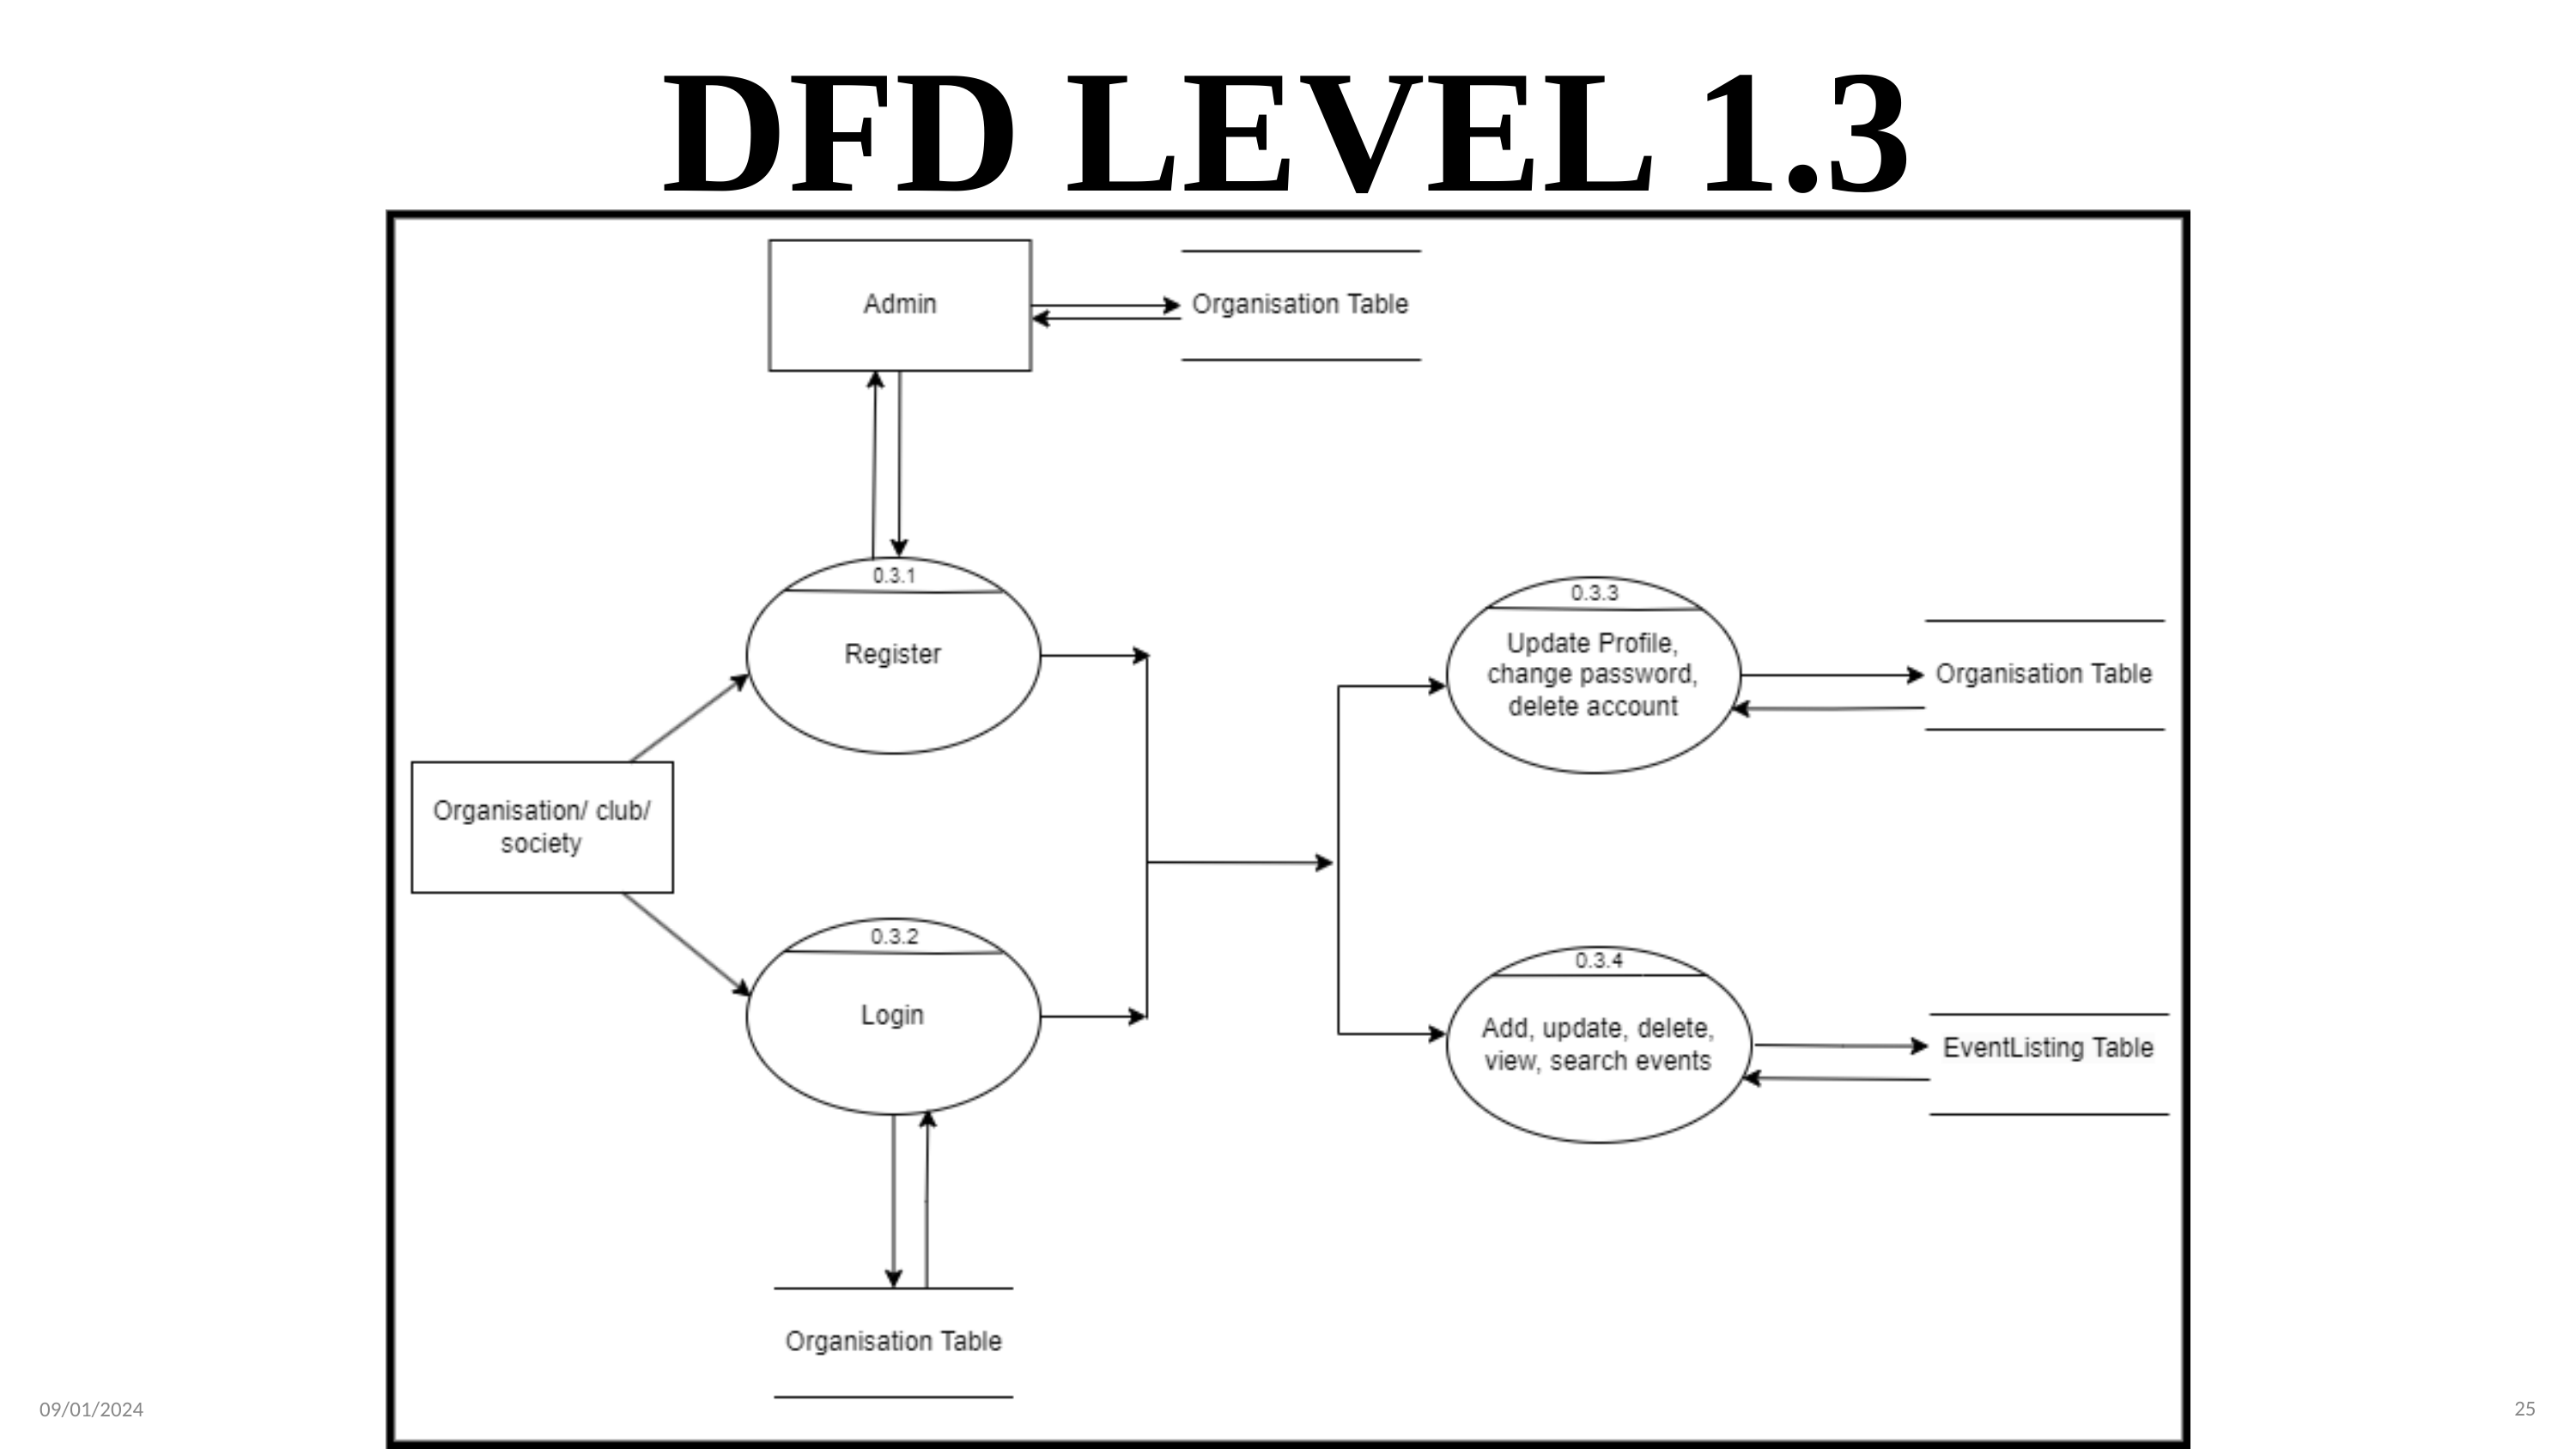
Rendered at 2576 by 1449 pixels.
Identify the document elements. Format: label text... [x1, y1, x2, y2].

slide_number ‹#› [2248, 1381, 2549, 1434]
picture [386, 209, 2190, 1449]
text_box DFD LEVEL 1.3 [519, 55, 2057, 209]
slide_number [27, 1382, 328, 1434]
